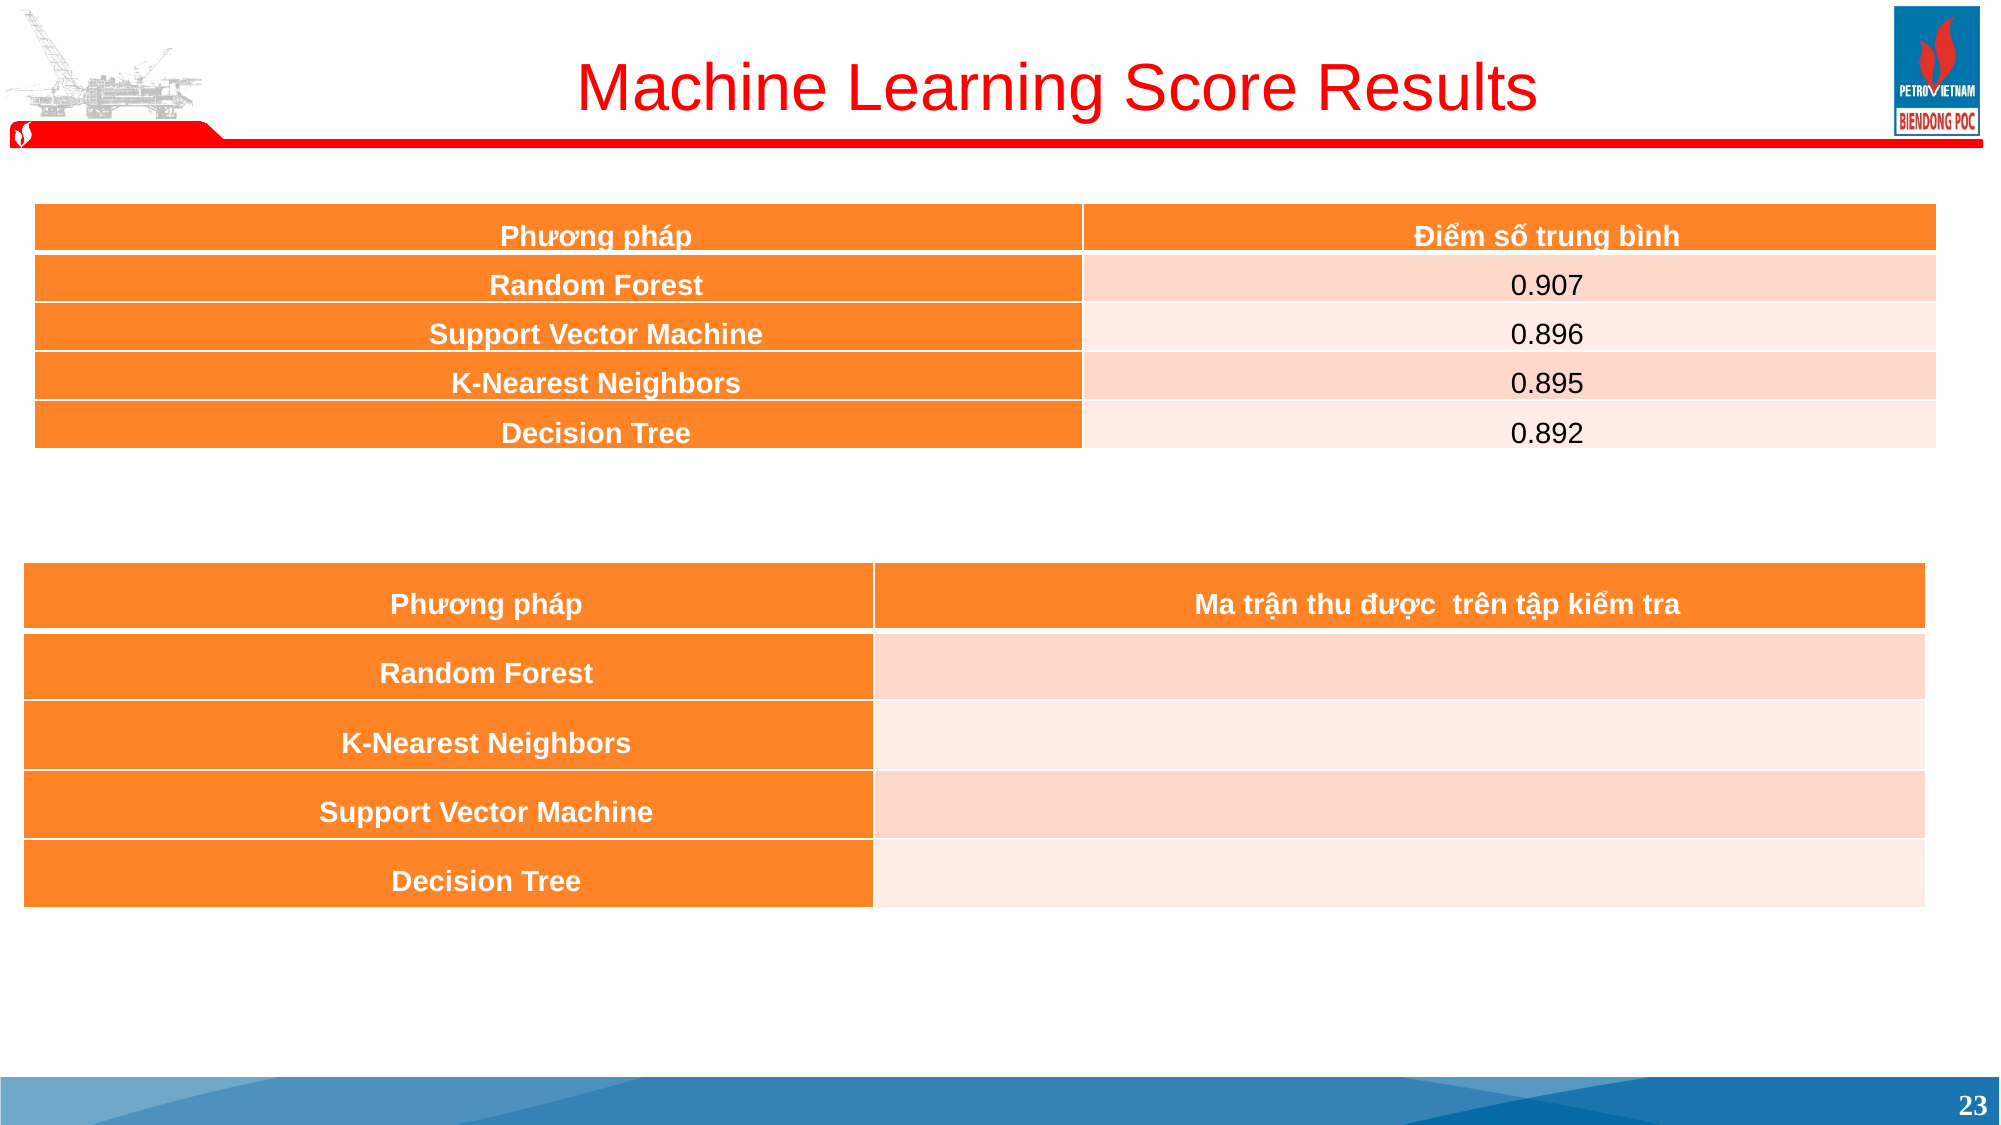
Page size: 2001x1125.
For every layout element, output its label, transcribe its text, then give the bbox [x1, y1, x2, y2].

table_cell 0.892 [1084, 401, 1936, 448]
picture [9, 121, 37, 149]
picture [1894, 108, 1980, 136]
table_header Điểm số trung bình [1084, 204, 1936, 250]
table_cell 0.907 [1084, 255, 1936, 301]
picture [0, 1077, 2001, 1125]
table_cell 0.896 [1084, 303, 1936, 350]
table_cell 0.895 [1084, 352, 1936, 399]
table_cell Random Forest [35, 255, 1082, 301]
picture [1, 5, 206, 119]
table_cell Support Vector Machine [35, 303, 1082, 350]
table_cell K-Nearest Neighbors [35, 352, 1082, 399]
table_header Phương pháp [35, 204, 1082, 250]
title Machine Learning Score Results [231, 36, 1886, 136]
table_cell Decision Tree [35, 401, 1082, 448]
picture [1900, 17, 1975, 96]
